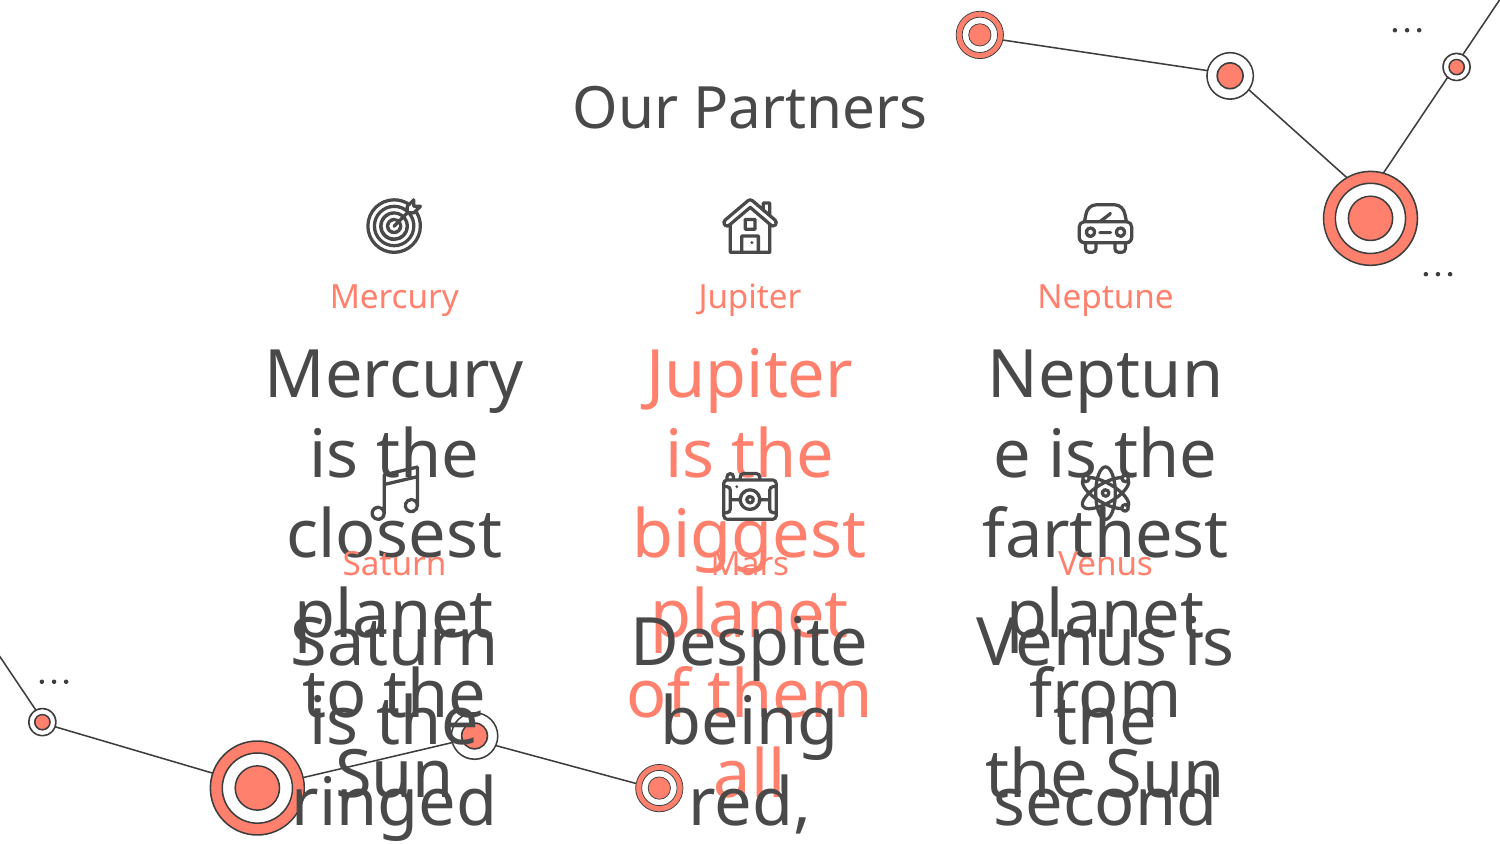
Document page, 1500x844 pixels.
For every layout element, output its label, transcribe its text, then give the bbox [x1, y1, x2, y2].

text_box [370, 465, 420, 521]
subtitle Saturn [249, 527, 540, 583]
subtitle Despite being red, Mars is actually a cold place [590, 583, 910, 684]
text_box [721, 471, 779, 522]
subtitle Venus [960, 527, 1251, 583]
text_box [1079, 464, 1132, 522]
subtitle Saturn is the ringed one and a gas giant [249, 583, 540, 684]
subtitle Venus is the second planet from the Sun [960, 583, 1251, 684]
text_box [366, 198, 423, 254]
subtitle Neptune [960, 260, 1251, 316]
subtitle Jupiter is the biggest planet of them all [605, 336, 895, 417]
subtitle Jupiter [605, 260, 895, 336]
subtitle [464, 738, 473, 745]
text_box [721, 197, 779, 255]
subtitle Mercury is the closest planet to the Sun [249, 316, 540, 417]
title Our Partners [506, 55, 993, 150]
subtitle Mars [590, 527, 910, 583]
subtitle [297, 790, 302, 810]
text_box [1077, 202, 1134, 255]
subtitle Mercury [249, 260, 540, 316]
subtitle Neptune is the farthest planet from the Sun [960, 316, 1251, 417]
